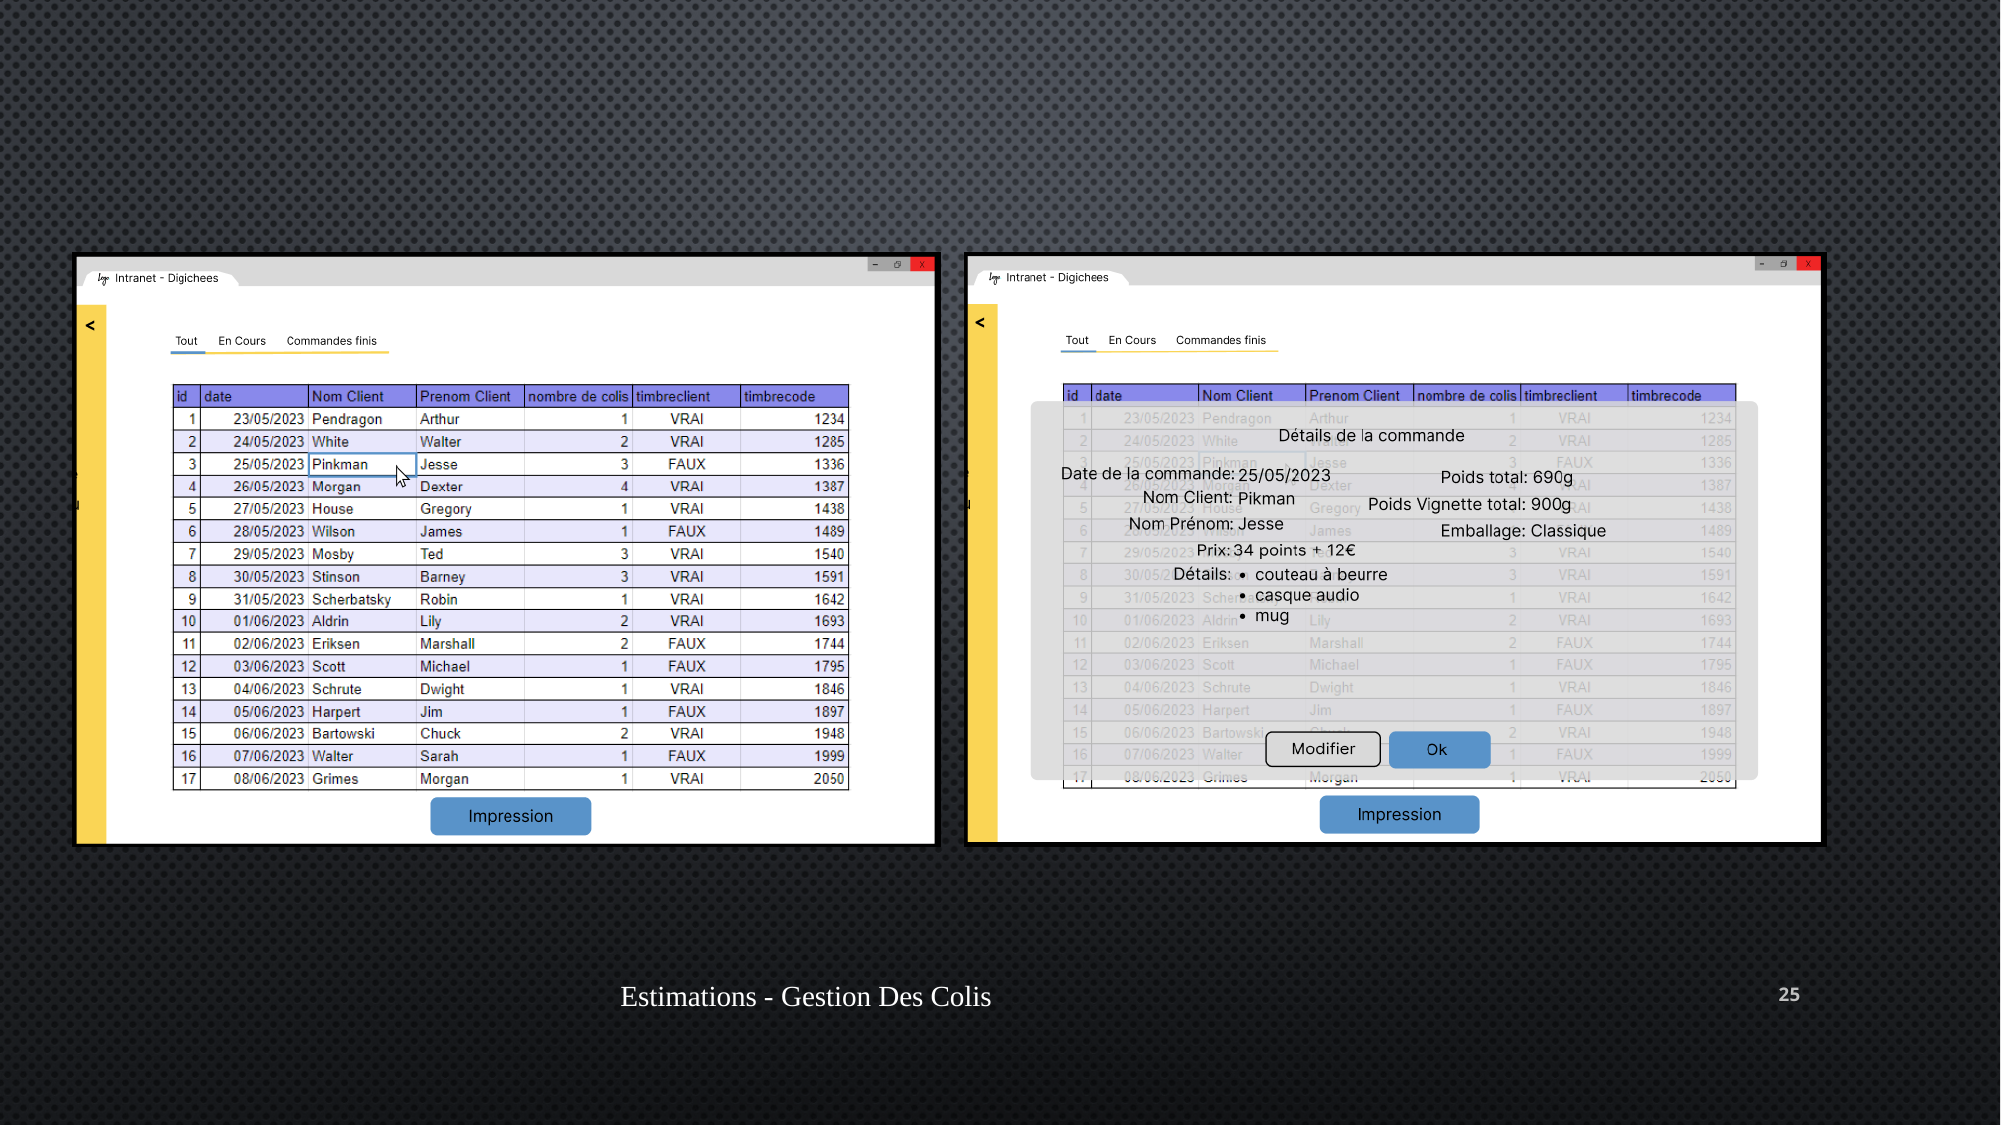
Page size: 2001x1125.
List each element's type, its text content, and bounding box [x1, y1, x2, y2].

slide_number 25 [1724, 965, 1816, 1025]
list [72, 252, 941, 847]
picture [964, 251, 1828, 847]
footer Estimations - Gestion Des Colis [187, 965, 1425, 1025]
